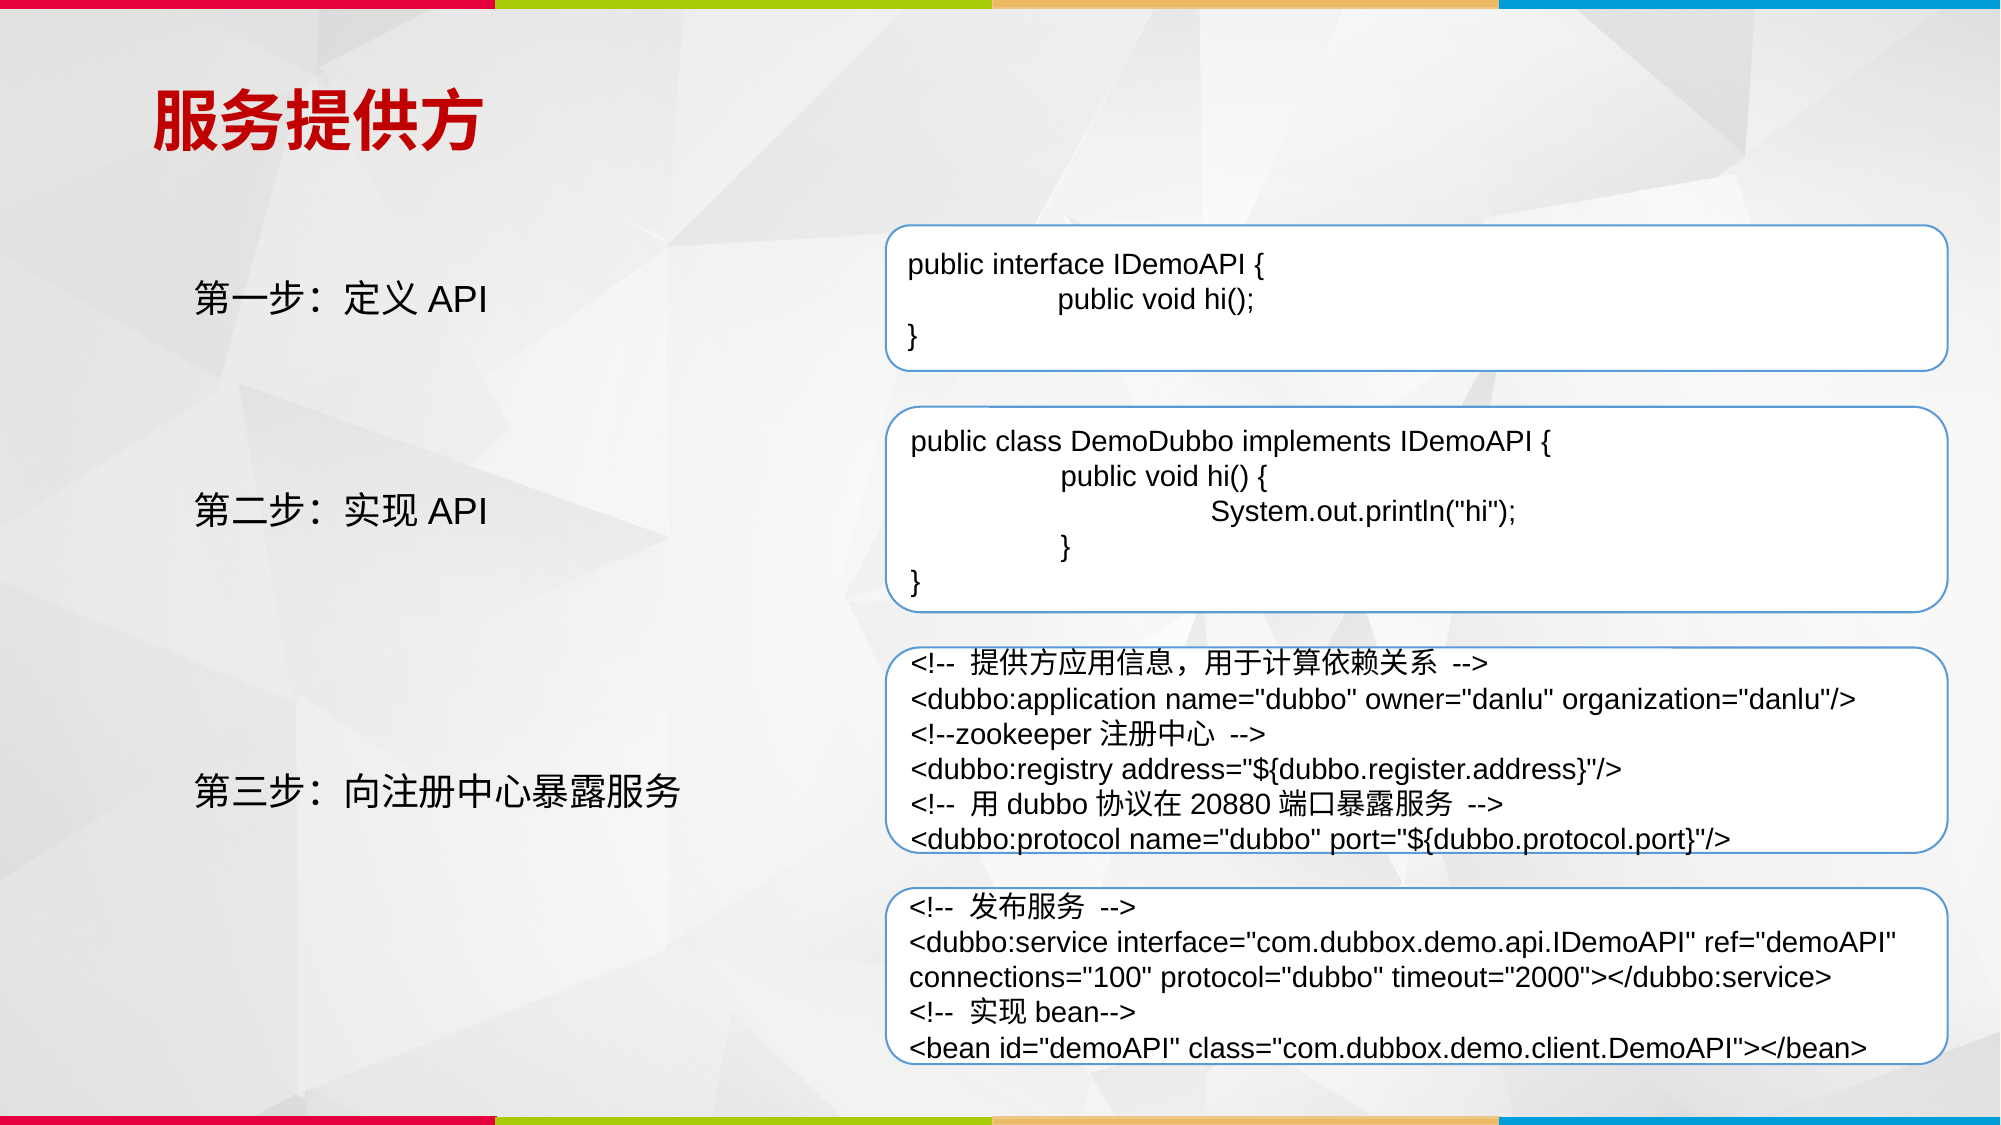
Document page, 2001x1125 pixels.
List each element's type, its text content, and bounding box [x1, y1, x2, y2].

text_box 第一步：定义API [179, 267, 884, 328]
title 服务提供方 [137, 69, 1863, 180]
text_box <!-- 发布服务 --> <dubbo:service interface="com.dubbox.demo.api.IDemoAPI" ref="demoAPI" connections="100" protocol="dubbo" timeout="2000"></dubbo:service> <!-- 实现bean--> <bean id="demoAPI" class="com.dubbox.demo.client.DemoAPI"></bean> [884, 887, 1949, 1066]
picture [0, 9, 2000, 1117]
text_box 第三步：向注册中心暴露服务 [179, 760, 884, 821]
text_box 第二步：实现API [179, 479, 884, 539]
text_box public interface IDemoAPI { public void hi(); } [884, 224, 1949, 372]
text_box public class DemoDubbo implements IDemoAPI { public void hi() { System.out.println("hi"); } } [884, 405, 1949, 614]
text_box <!-- 提供方应用信息，用于计算依赖关系 --> <dubbo:application name="dubbo" owner="danlu" organization="danlu"/> <!--zookeeper注册中心 --> <dubbo:registry address="${dubbo.register.address}"/> <!-- 用dubbo协议在20880端口暴露服务 --> <dubbo:protocol name="dubbo" port="${dubbo.protocol.port}"/> [884, 646, 1949, 854]
